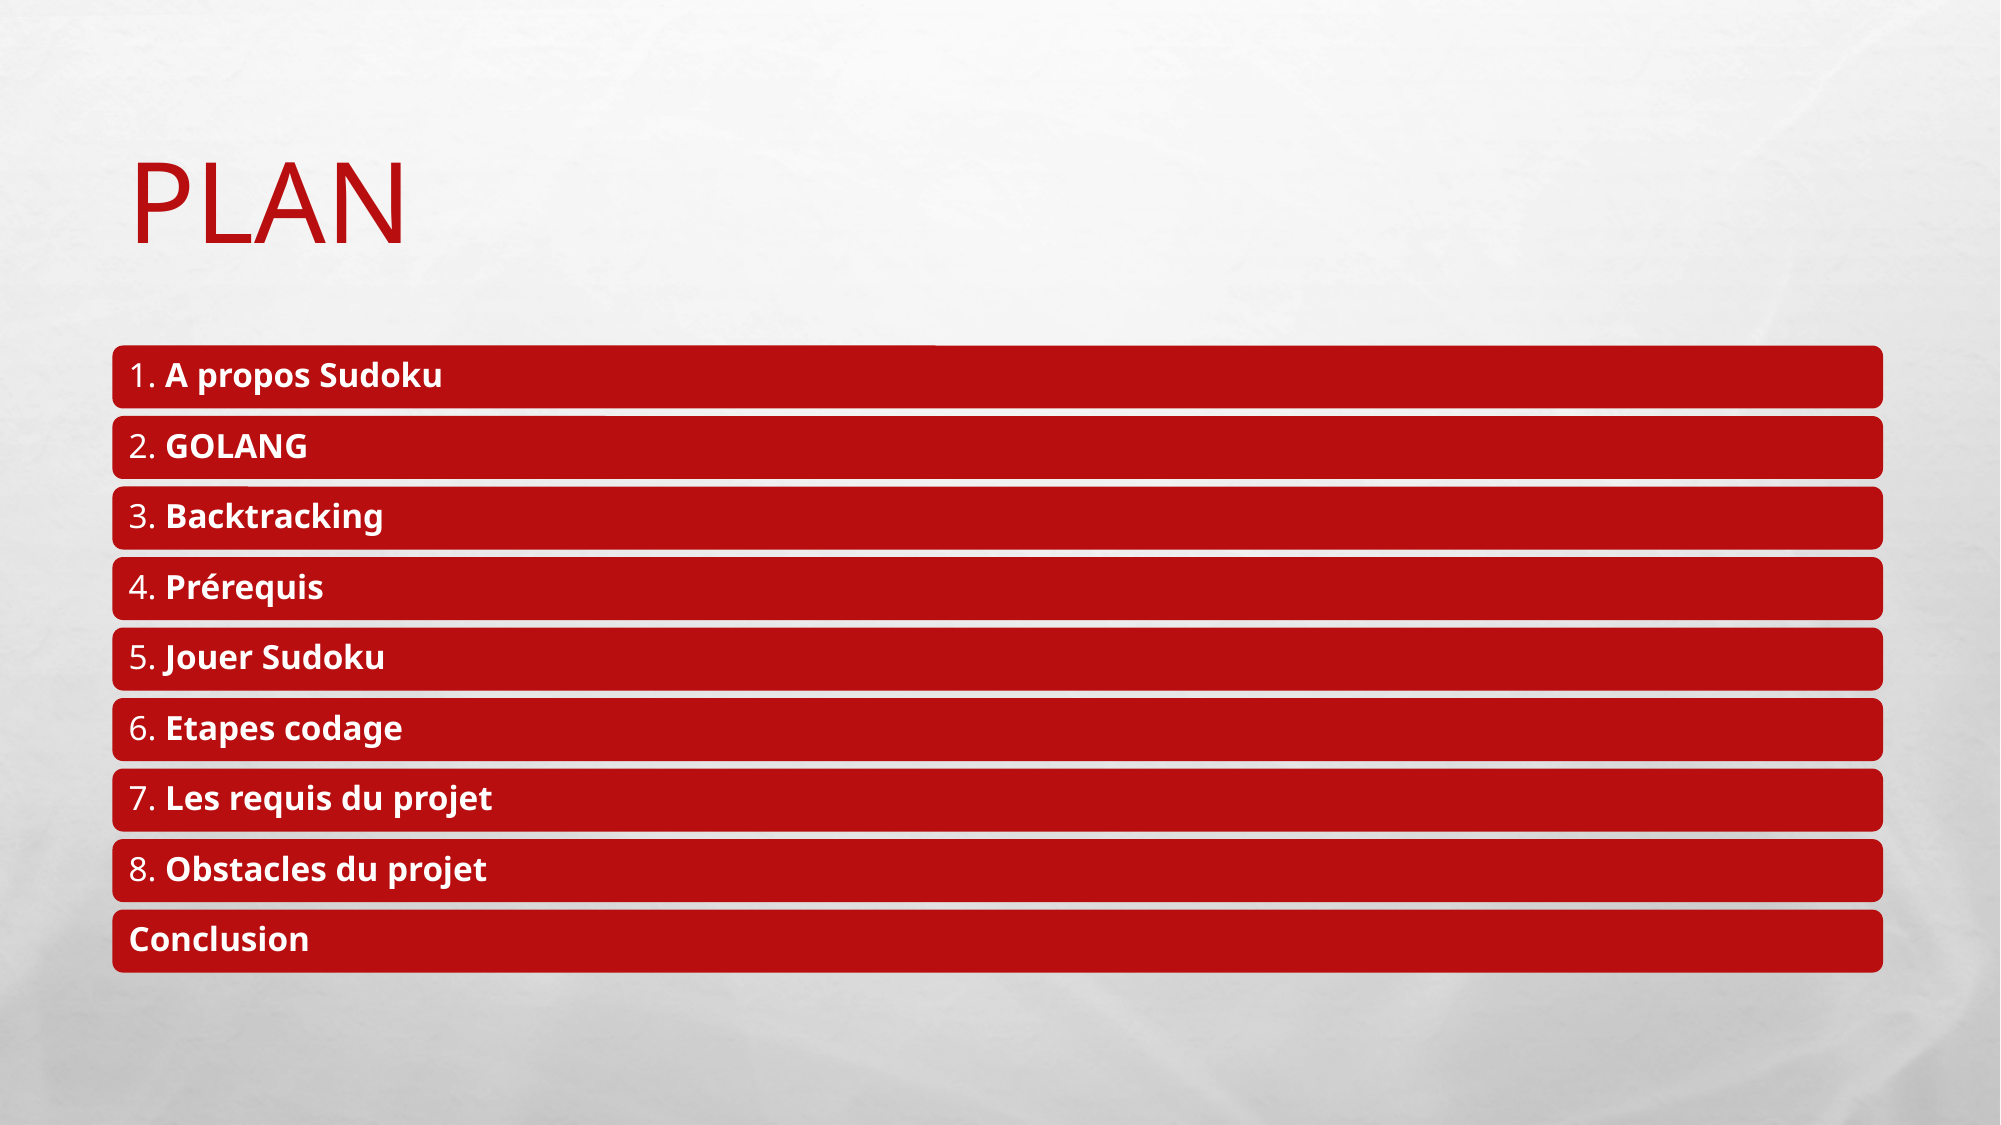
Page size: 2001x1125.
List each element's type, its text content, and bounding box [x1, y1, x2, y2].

title PLAN [112, 112, 1883, 302]
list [112, 338, 1884, 980]
text_box [0, 0, 2000, 1125]
